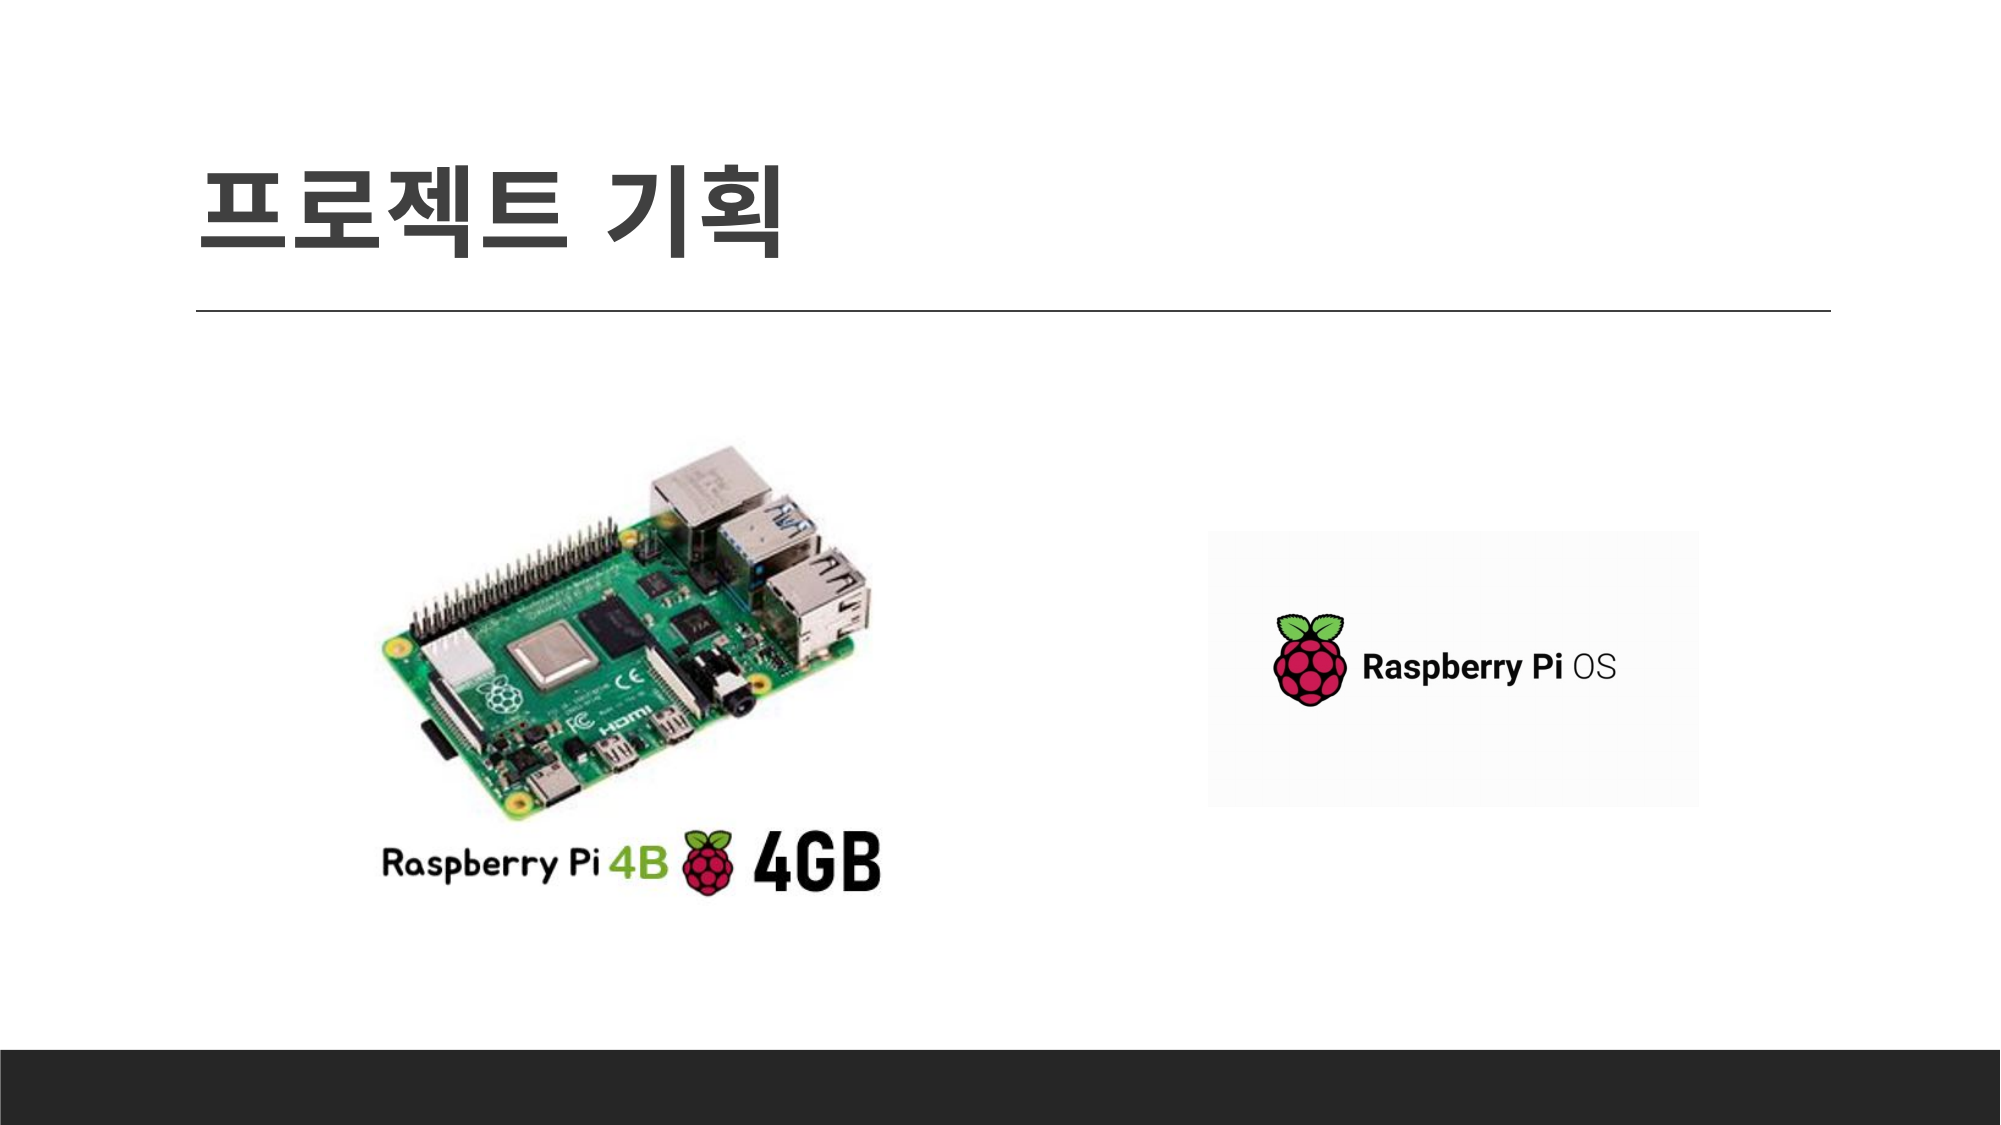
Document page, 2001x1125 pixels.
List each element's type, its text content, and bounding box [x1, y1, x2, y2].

picture [363, 426, 909, 913]
title 프로젝트 기획 [180, 47, 1830, 285]
picture [1208, 531, 1699, 808]
